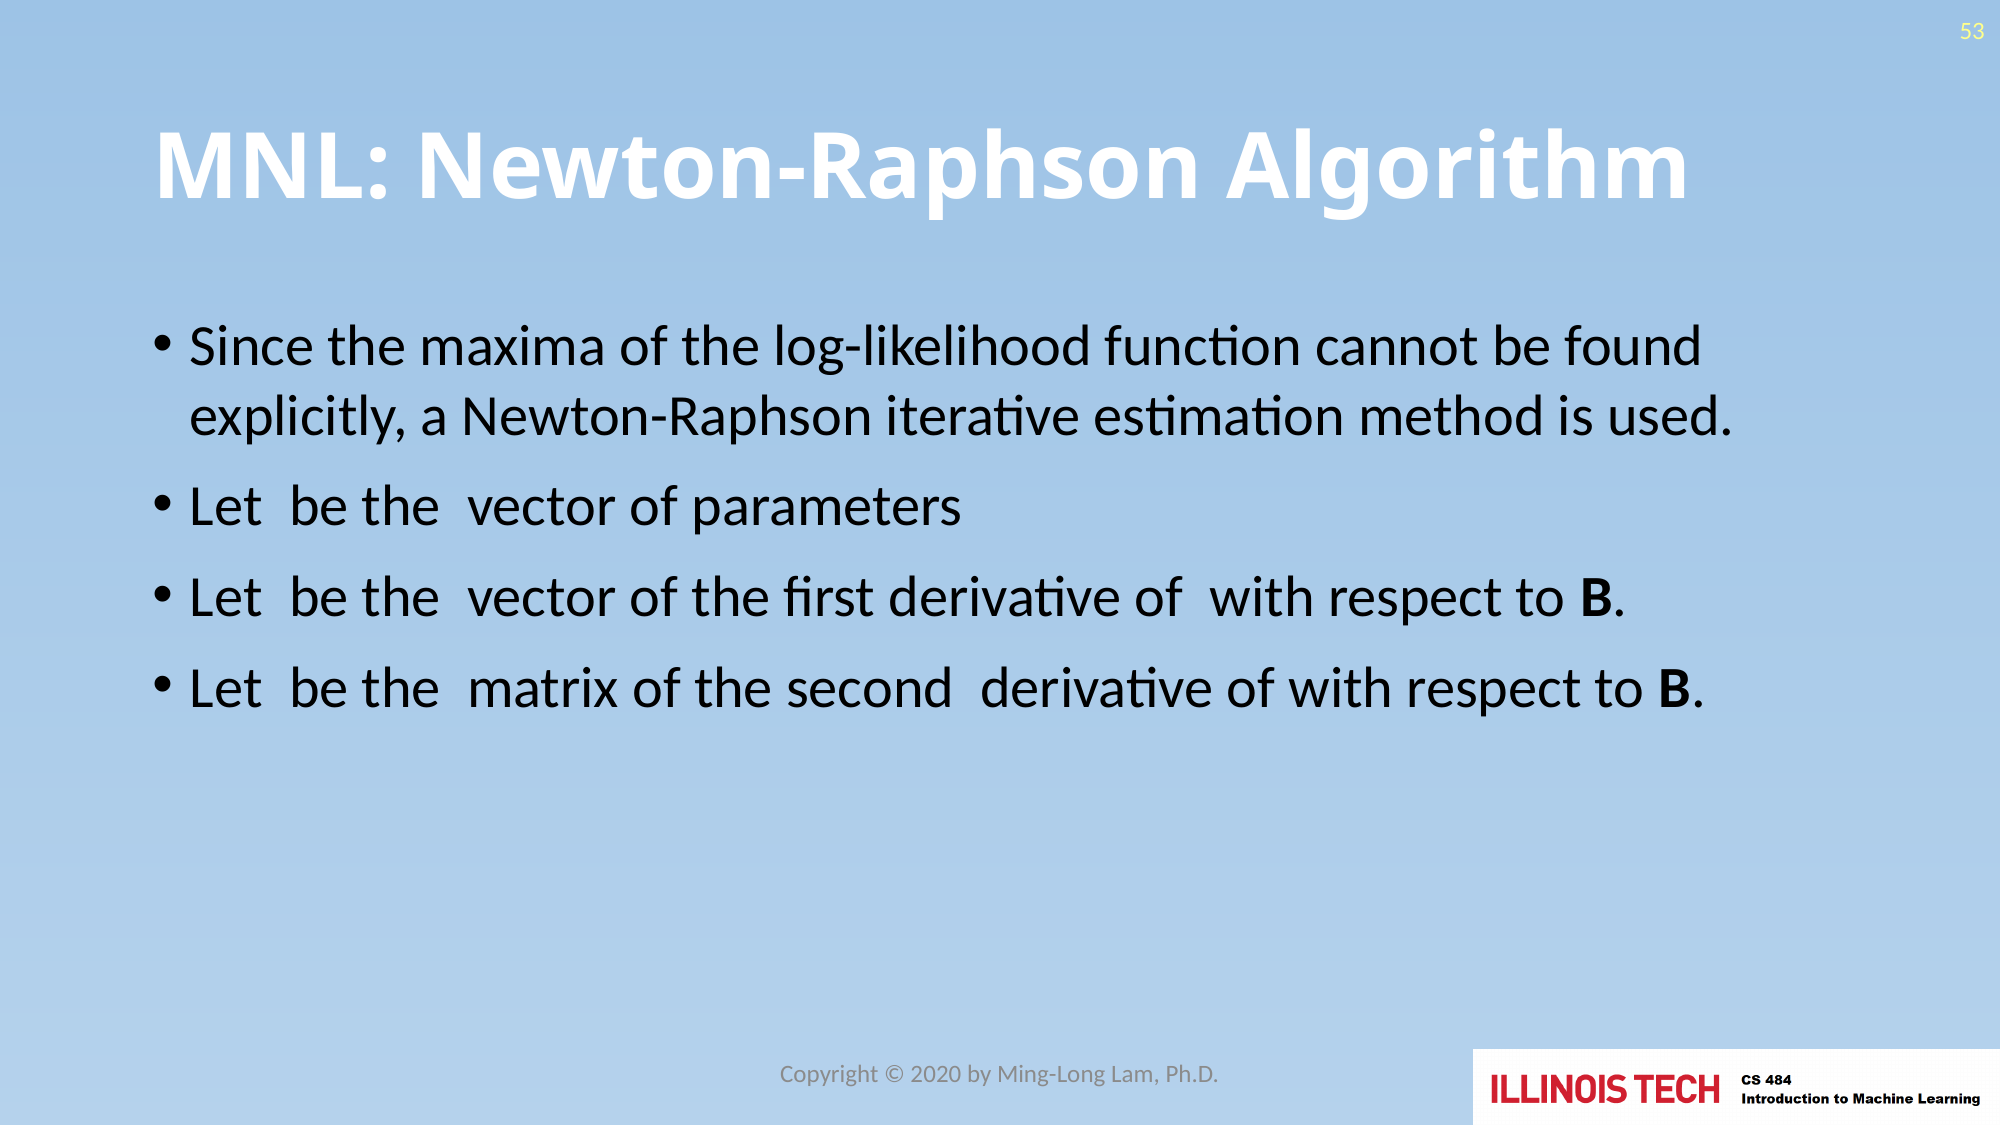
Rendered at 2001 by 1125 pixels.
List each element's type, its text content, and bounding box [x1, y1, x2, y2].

title MNL: Newton-Raphson Algorithm [137, 59, 1863, 278]
slide_number 53 [1550, 0, 2000, 60]
footer Copyright © 2020 by Ming-Long Lam, Ph.D. [662, 1042, 1338, 1103]
picture [1473, 1049, 2000, 1125]
